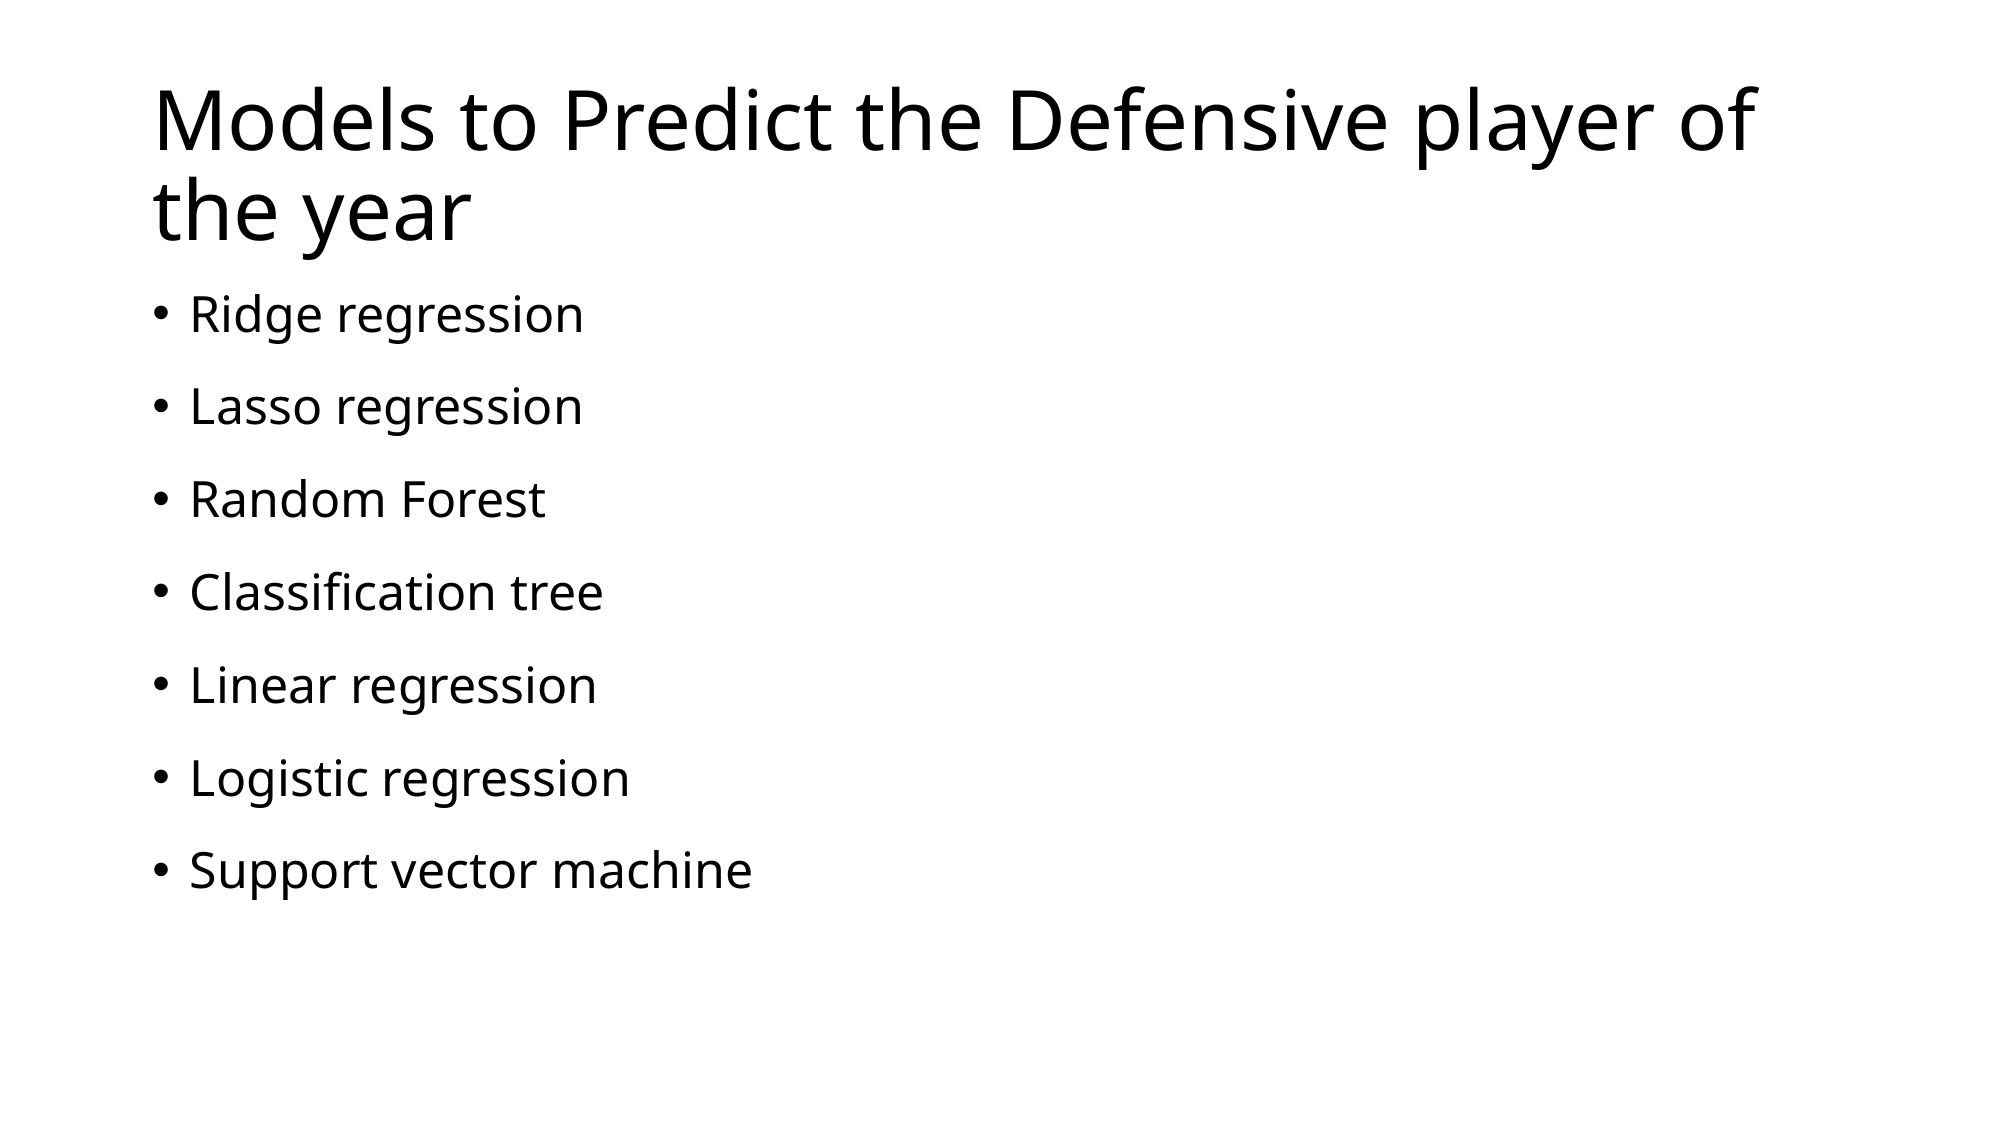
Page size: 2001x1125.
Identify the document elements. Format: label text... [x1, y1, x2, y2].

list Ridge regression Lasso regression Random Forest Classification tree Linear regression Logistic regression Support vector machine [137, 262, 1863, 977]
title Models to Predict the Defensive player of the year [137, 59, 1863, 262]
